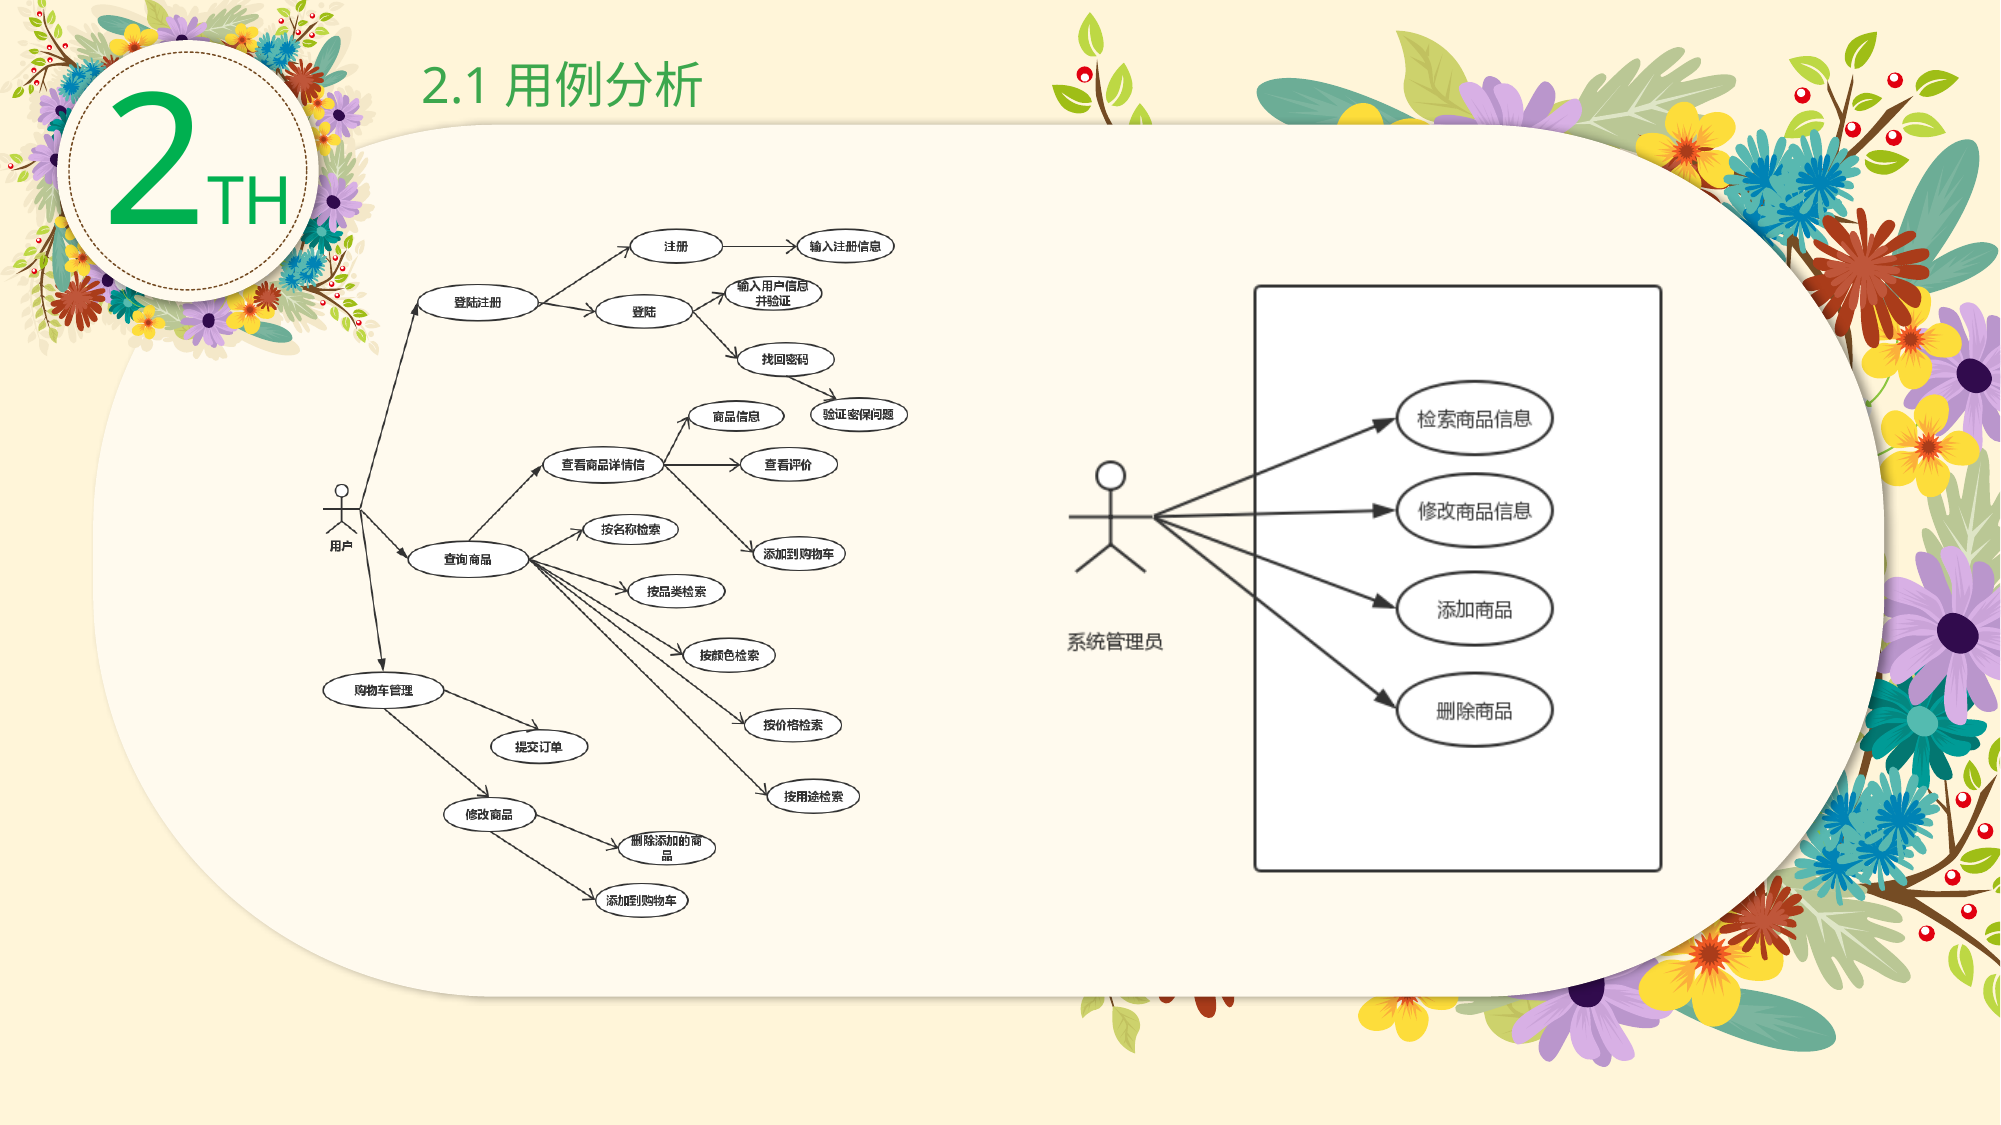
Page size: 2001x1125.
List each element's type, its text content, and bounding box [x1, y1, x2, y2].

picture [285, 191, 957, 965]
picture [971, 216, 1752, 962]
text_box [0, 0, 381, 362]
text_box 2.1用例分析 [406, 46, 719, 122]
